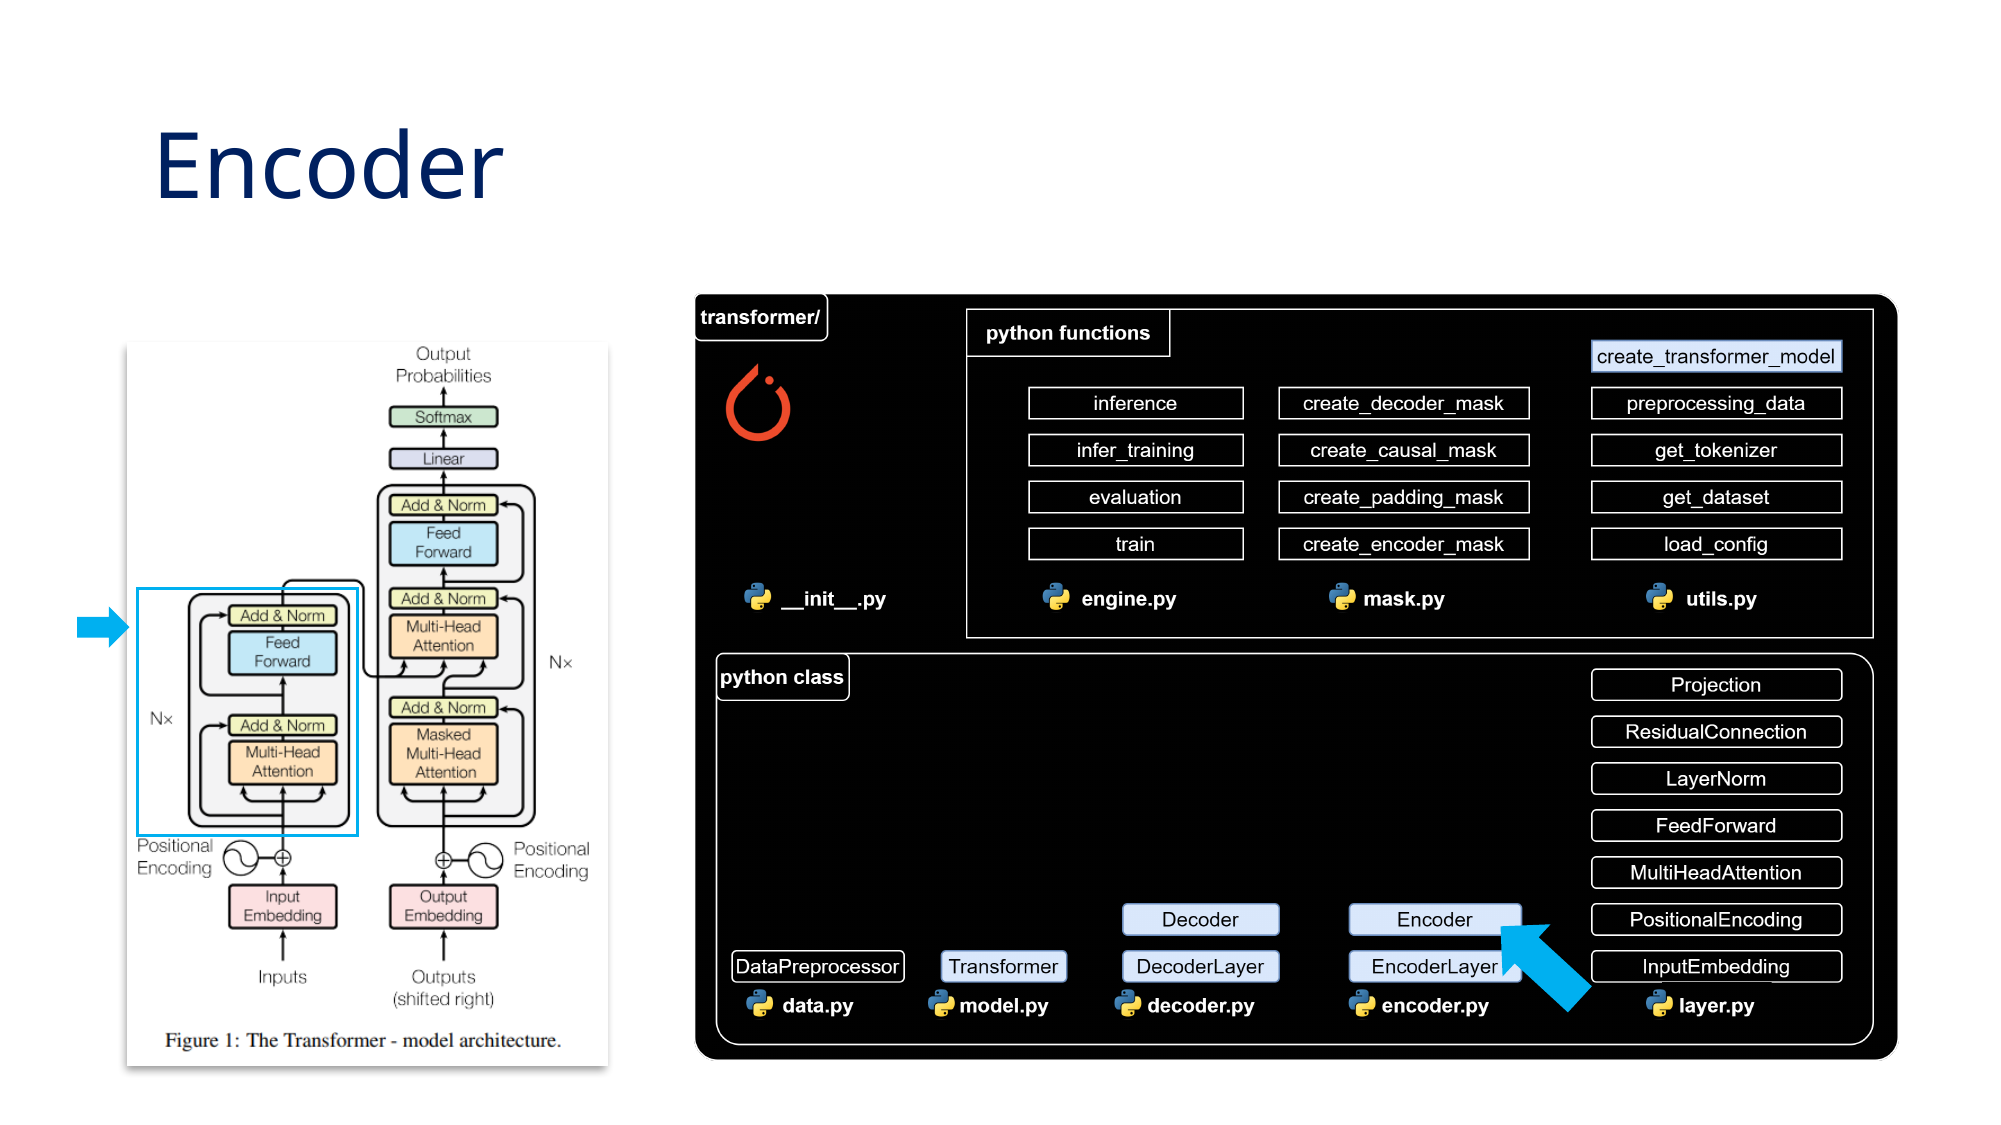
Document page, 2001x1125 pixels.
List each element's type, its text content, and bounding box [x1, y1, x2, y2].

picture [126, 341, 608, 1066]
text_box [75, 602, 126, 652]
picture [677, 276, 1917, 1078]
title Encoder [137, 59, 1863, 278]
